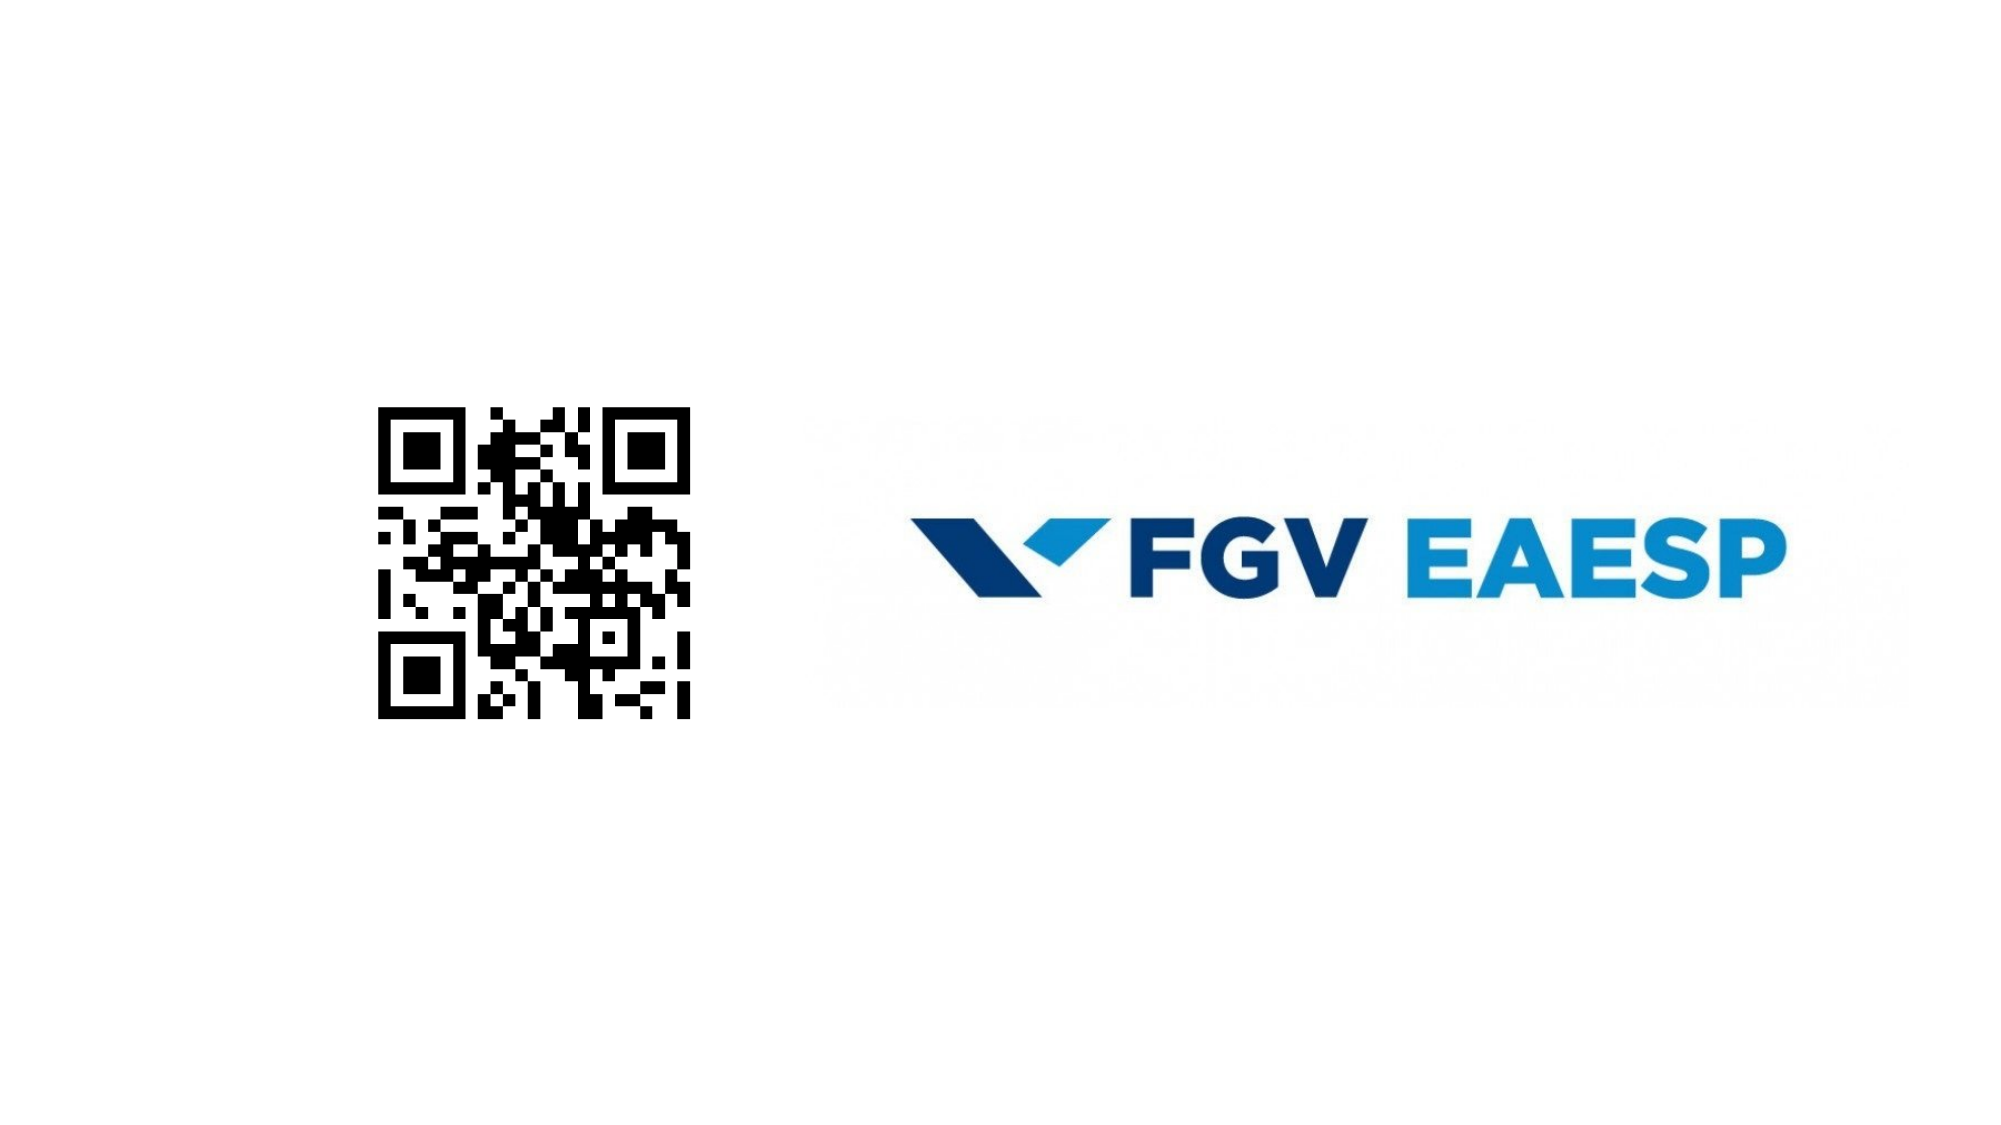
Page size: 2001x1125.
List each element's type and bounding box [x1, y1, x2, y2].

list [797, 416, 1909, 708]
picture [328, 357, 739, 768]
